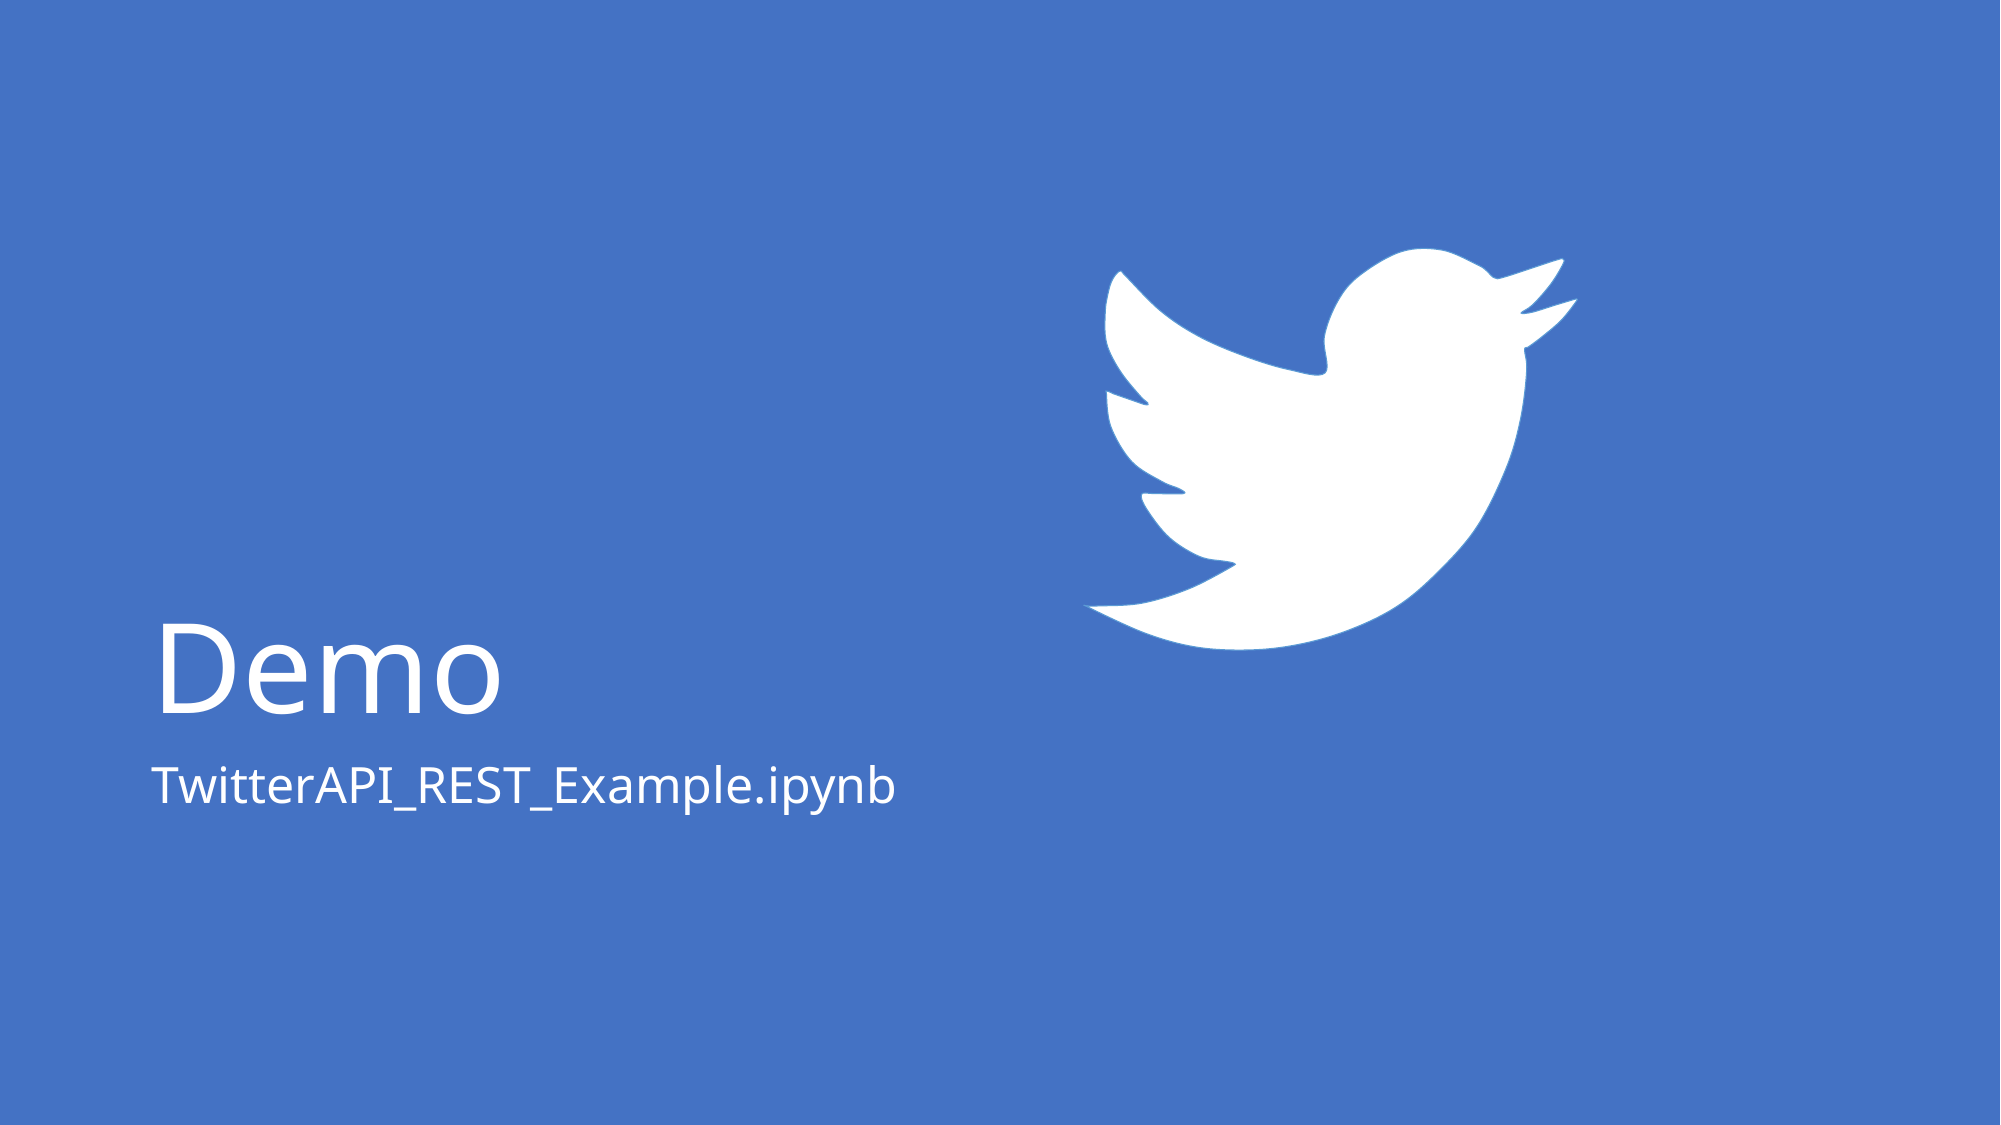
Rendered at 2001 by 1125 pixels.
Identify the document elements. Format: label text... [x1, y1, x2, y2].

text_box [1083, 247, 1578, 651]
title Demo [136, 280, 1862, 749]
list TwitterAPI_REST_Example.ipynb [136, 752, 1862, 999]
